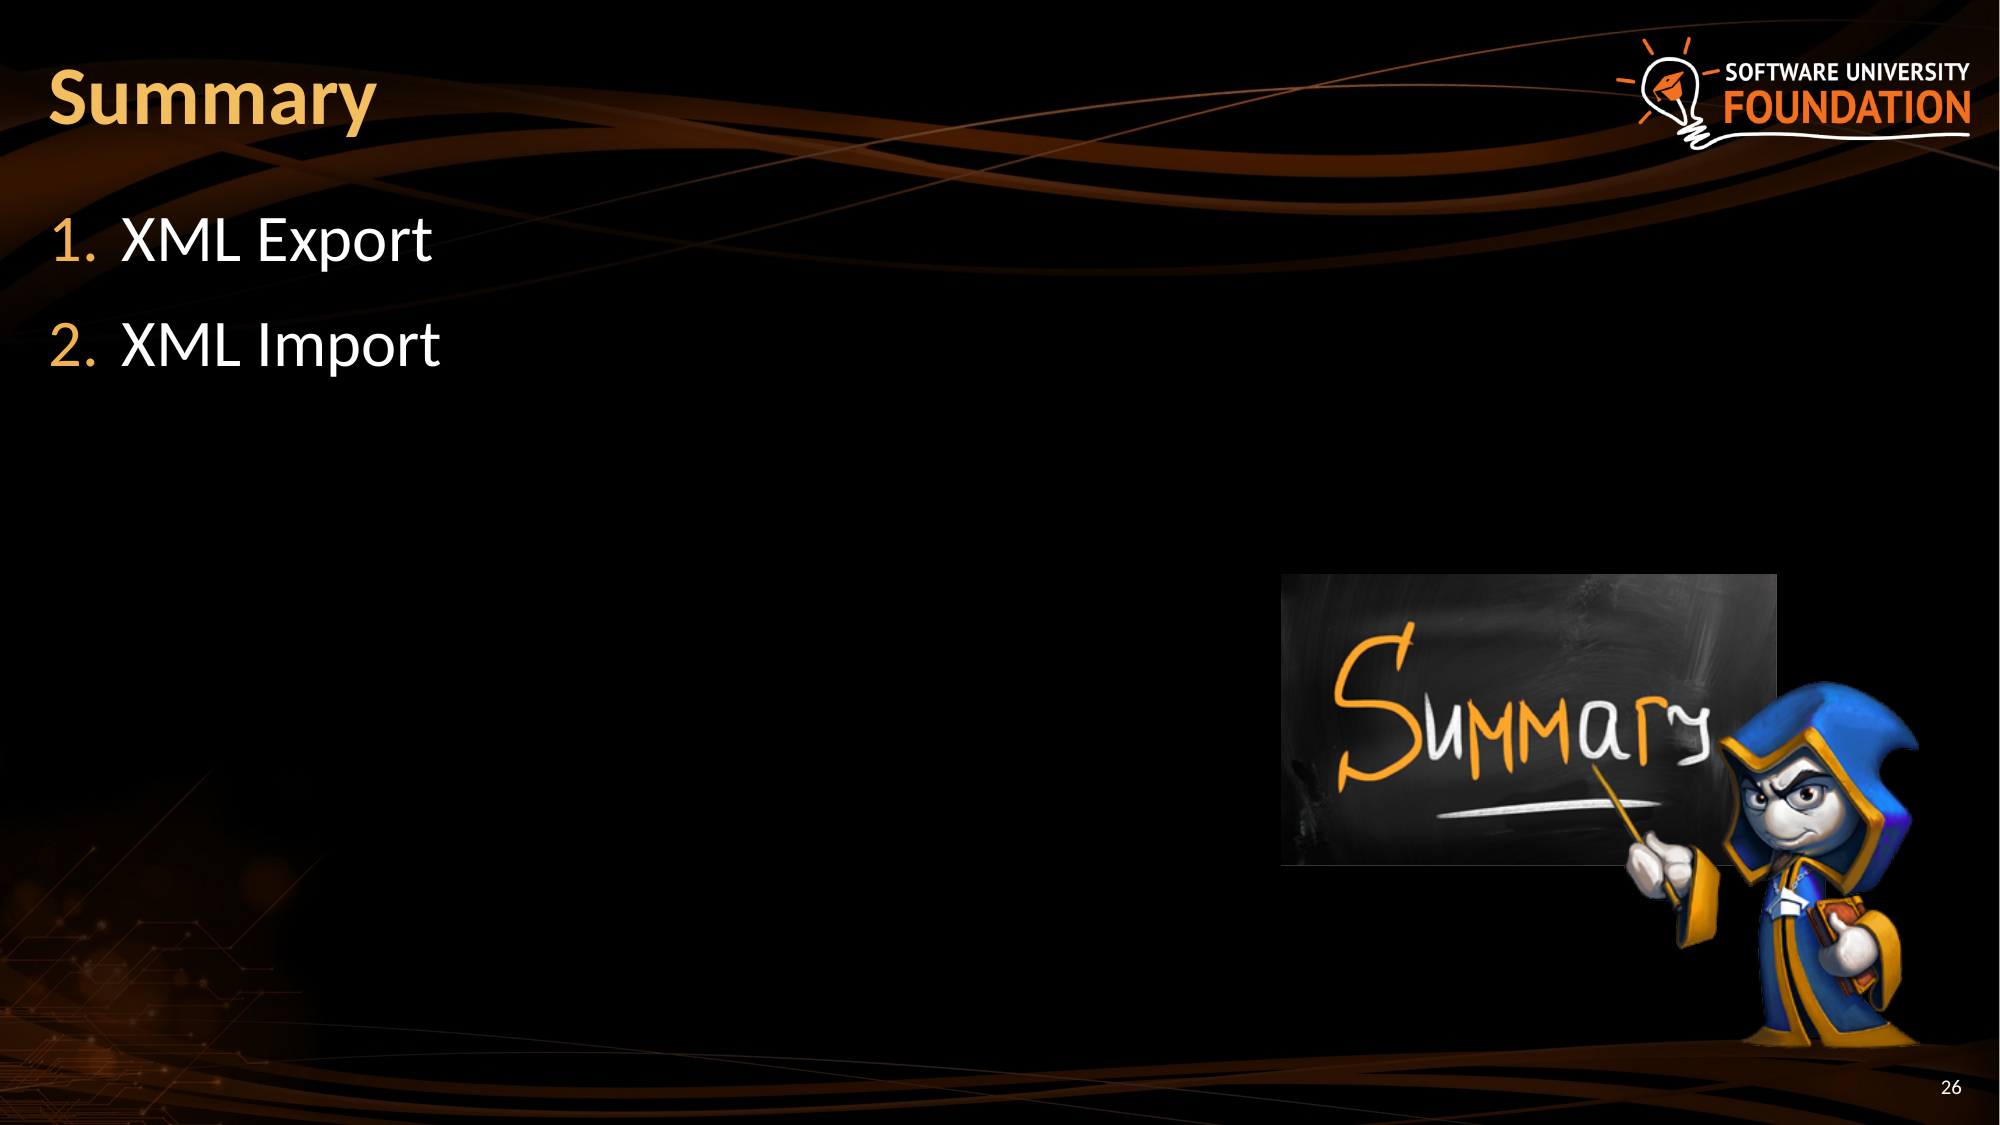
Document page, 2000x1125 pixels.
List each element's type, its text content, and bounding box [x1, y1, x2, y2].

picture [0, 0, 2000, 1125]
list XML Export XML Import [31, 188, 1968, 1103]
title Summary [30, 6, 1602, 189]
